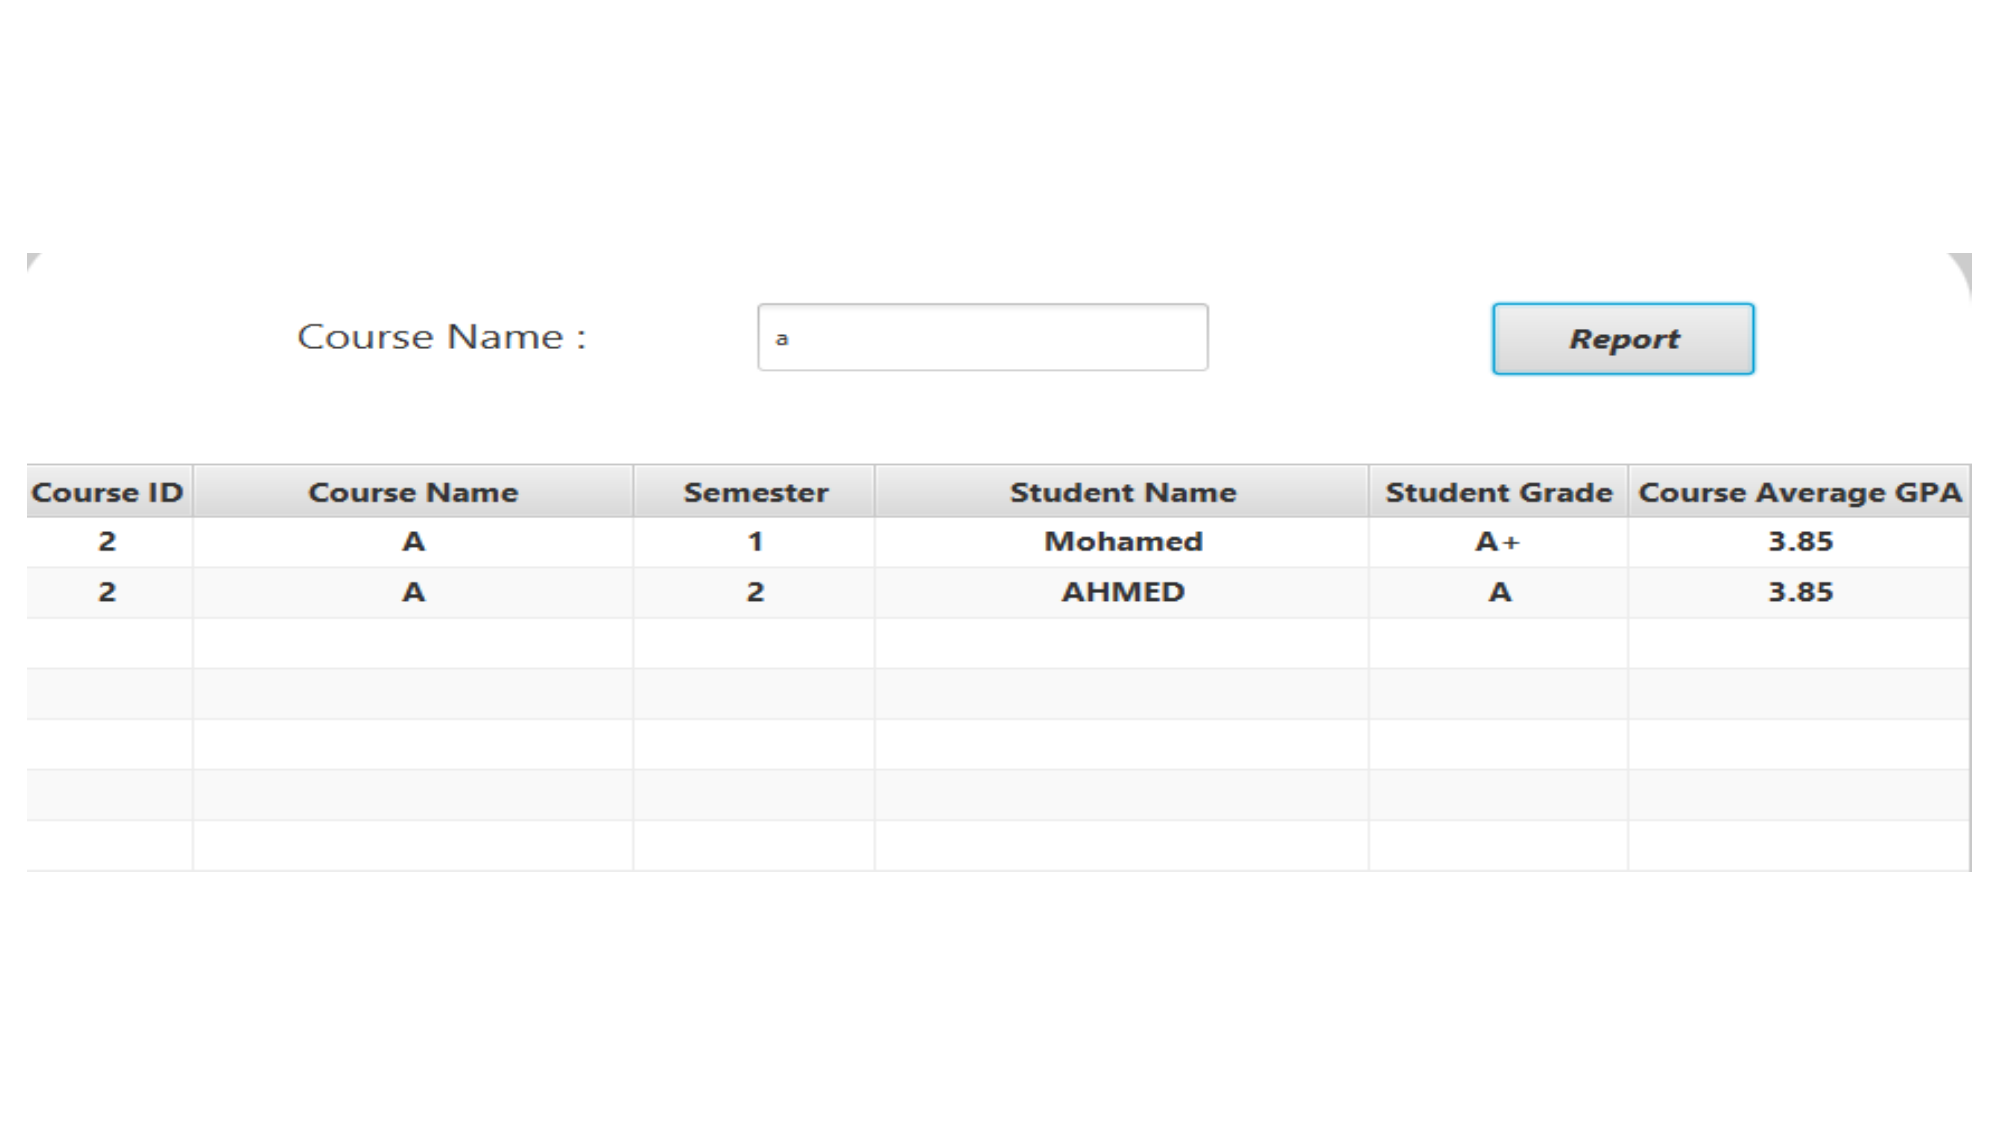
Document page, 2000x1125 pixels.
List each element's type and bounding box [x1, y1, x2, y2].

picture [27, 253, 1972, 872]
